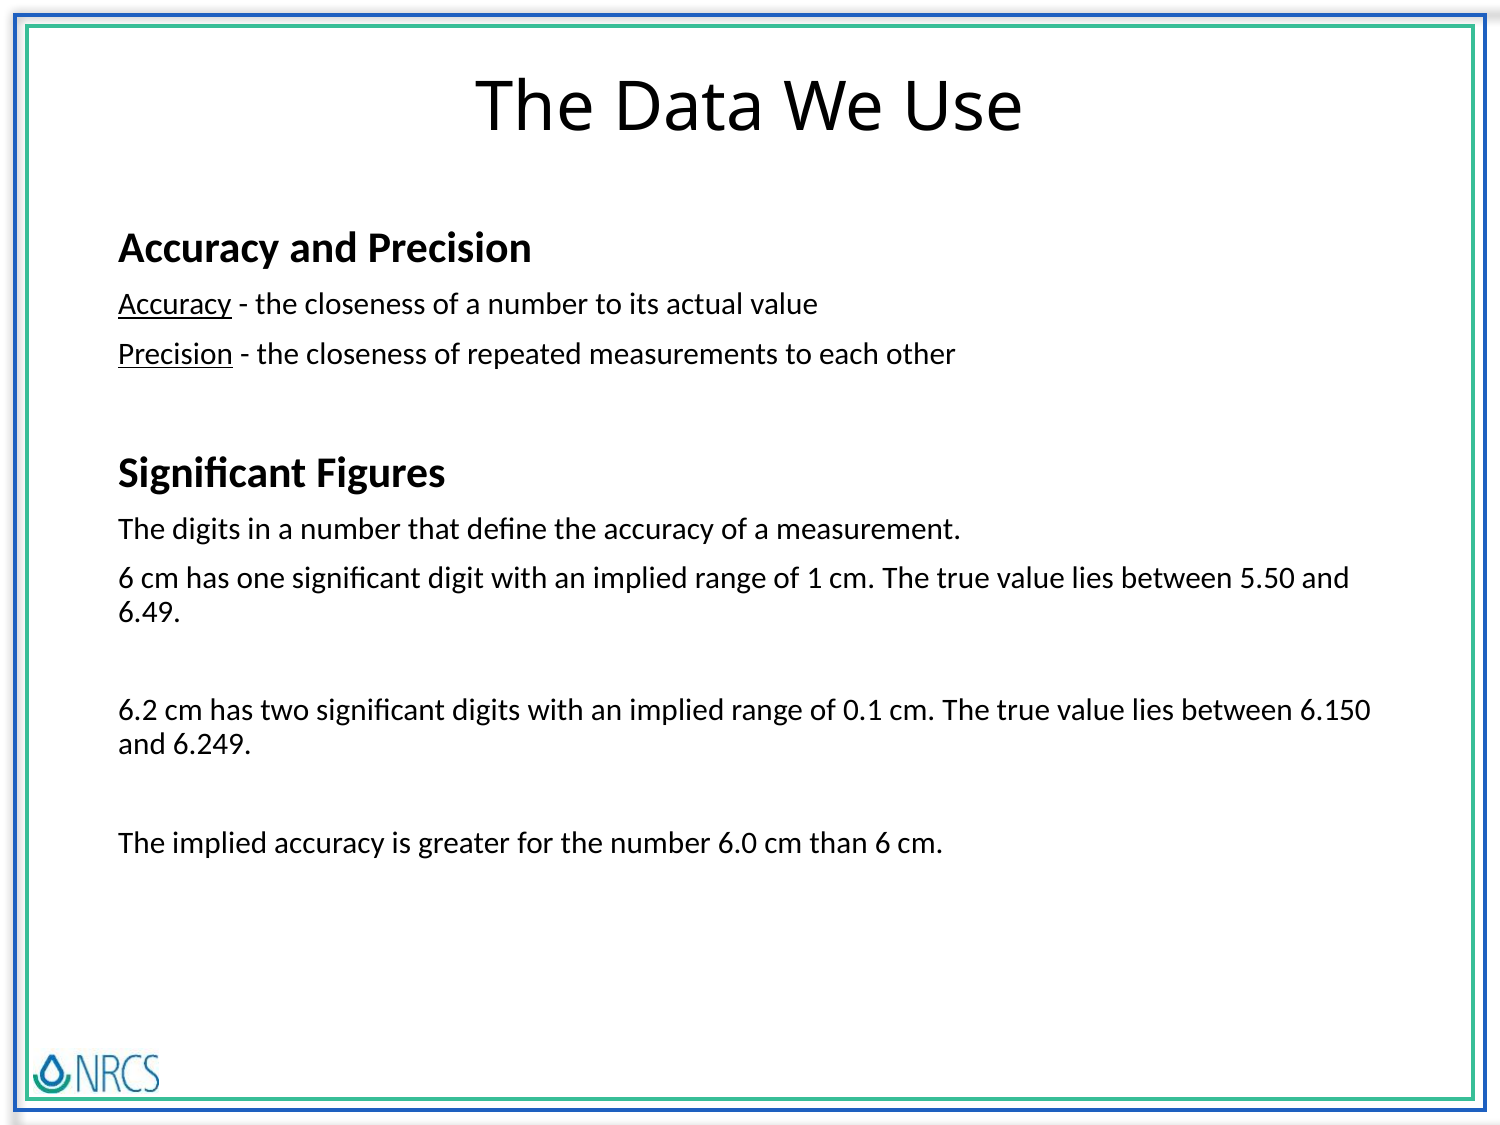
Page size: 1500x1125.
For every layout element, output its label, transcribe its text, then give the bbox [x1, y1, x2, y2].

title The Data We Use [103, 0, 1397, 217]
list Accuracy and Precision Accuracy - the closeness of a number to its actual value Precision - the closeness of repeated measurements to each other Significant Figures The digits in a number that define the accuracy of a measurement. 6 cm has one significant digit with an implied range of 1 cm. The true value lies between 5.50 and 6.49. 6.2 cm has two significant digits with an implied range of 0.1 cm. The true value lies between 6.150 and 6.249. The implied accuracy is greater for the number 6.0 cm than 6 cm. [103, 217, 1397, 968]
picture [33, 1048, 159, 1094]
